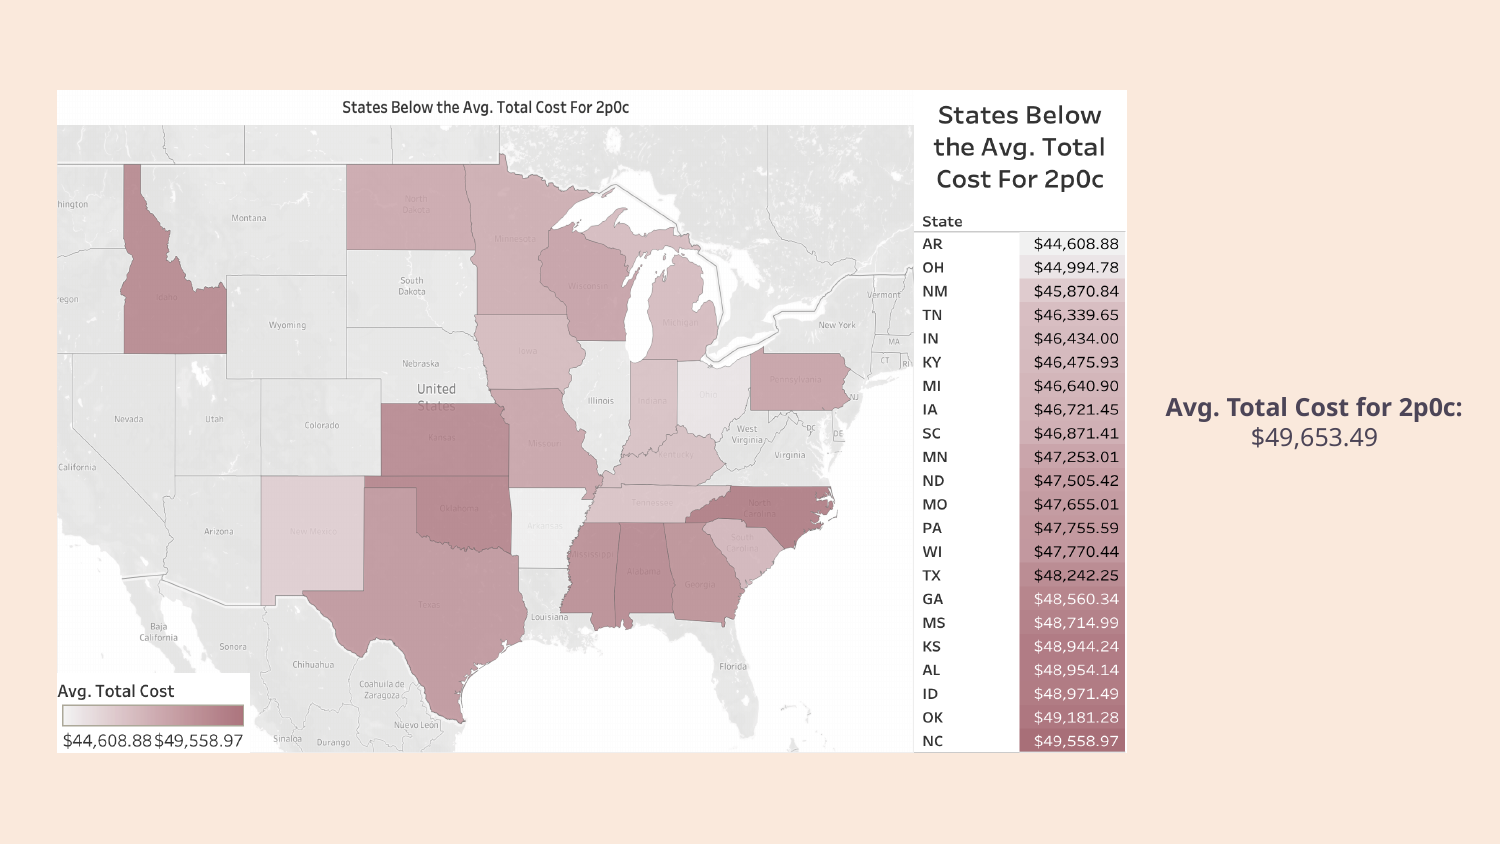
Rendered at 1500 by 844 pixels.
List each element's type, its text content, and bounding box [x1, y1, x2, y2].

picture [57, 90, 1127, 754]
text_box Avg. Total Cost for 2p0c: $49,653.49 [1132, 376, 1500, 467]
